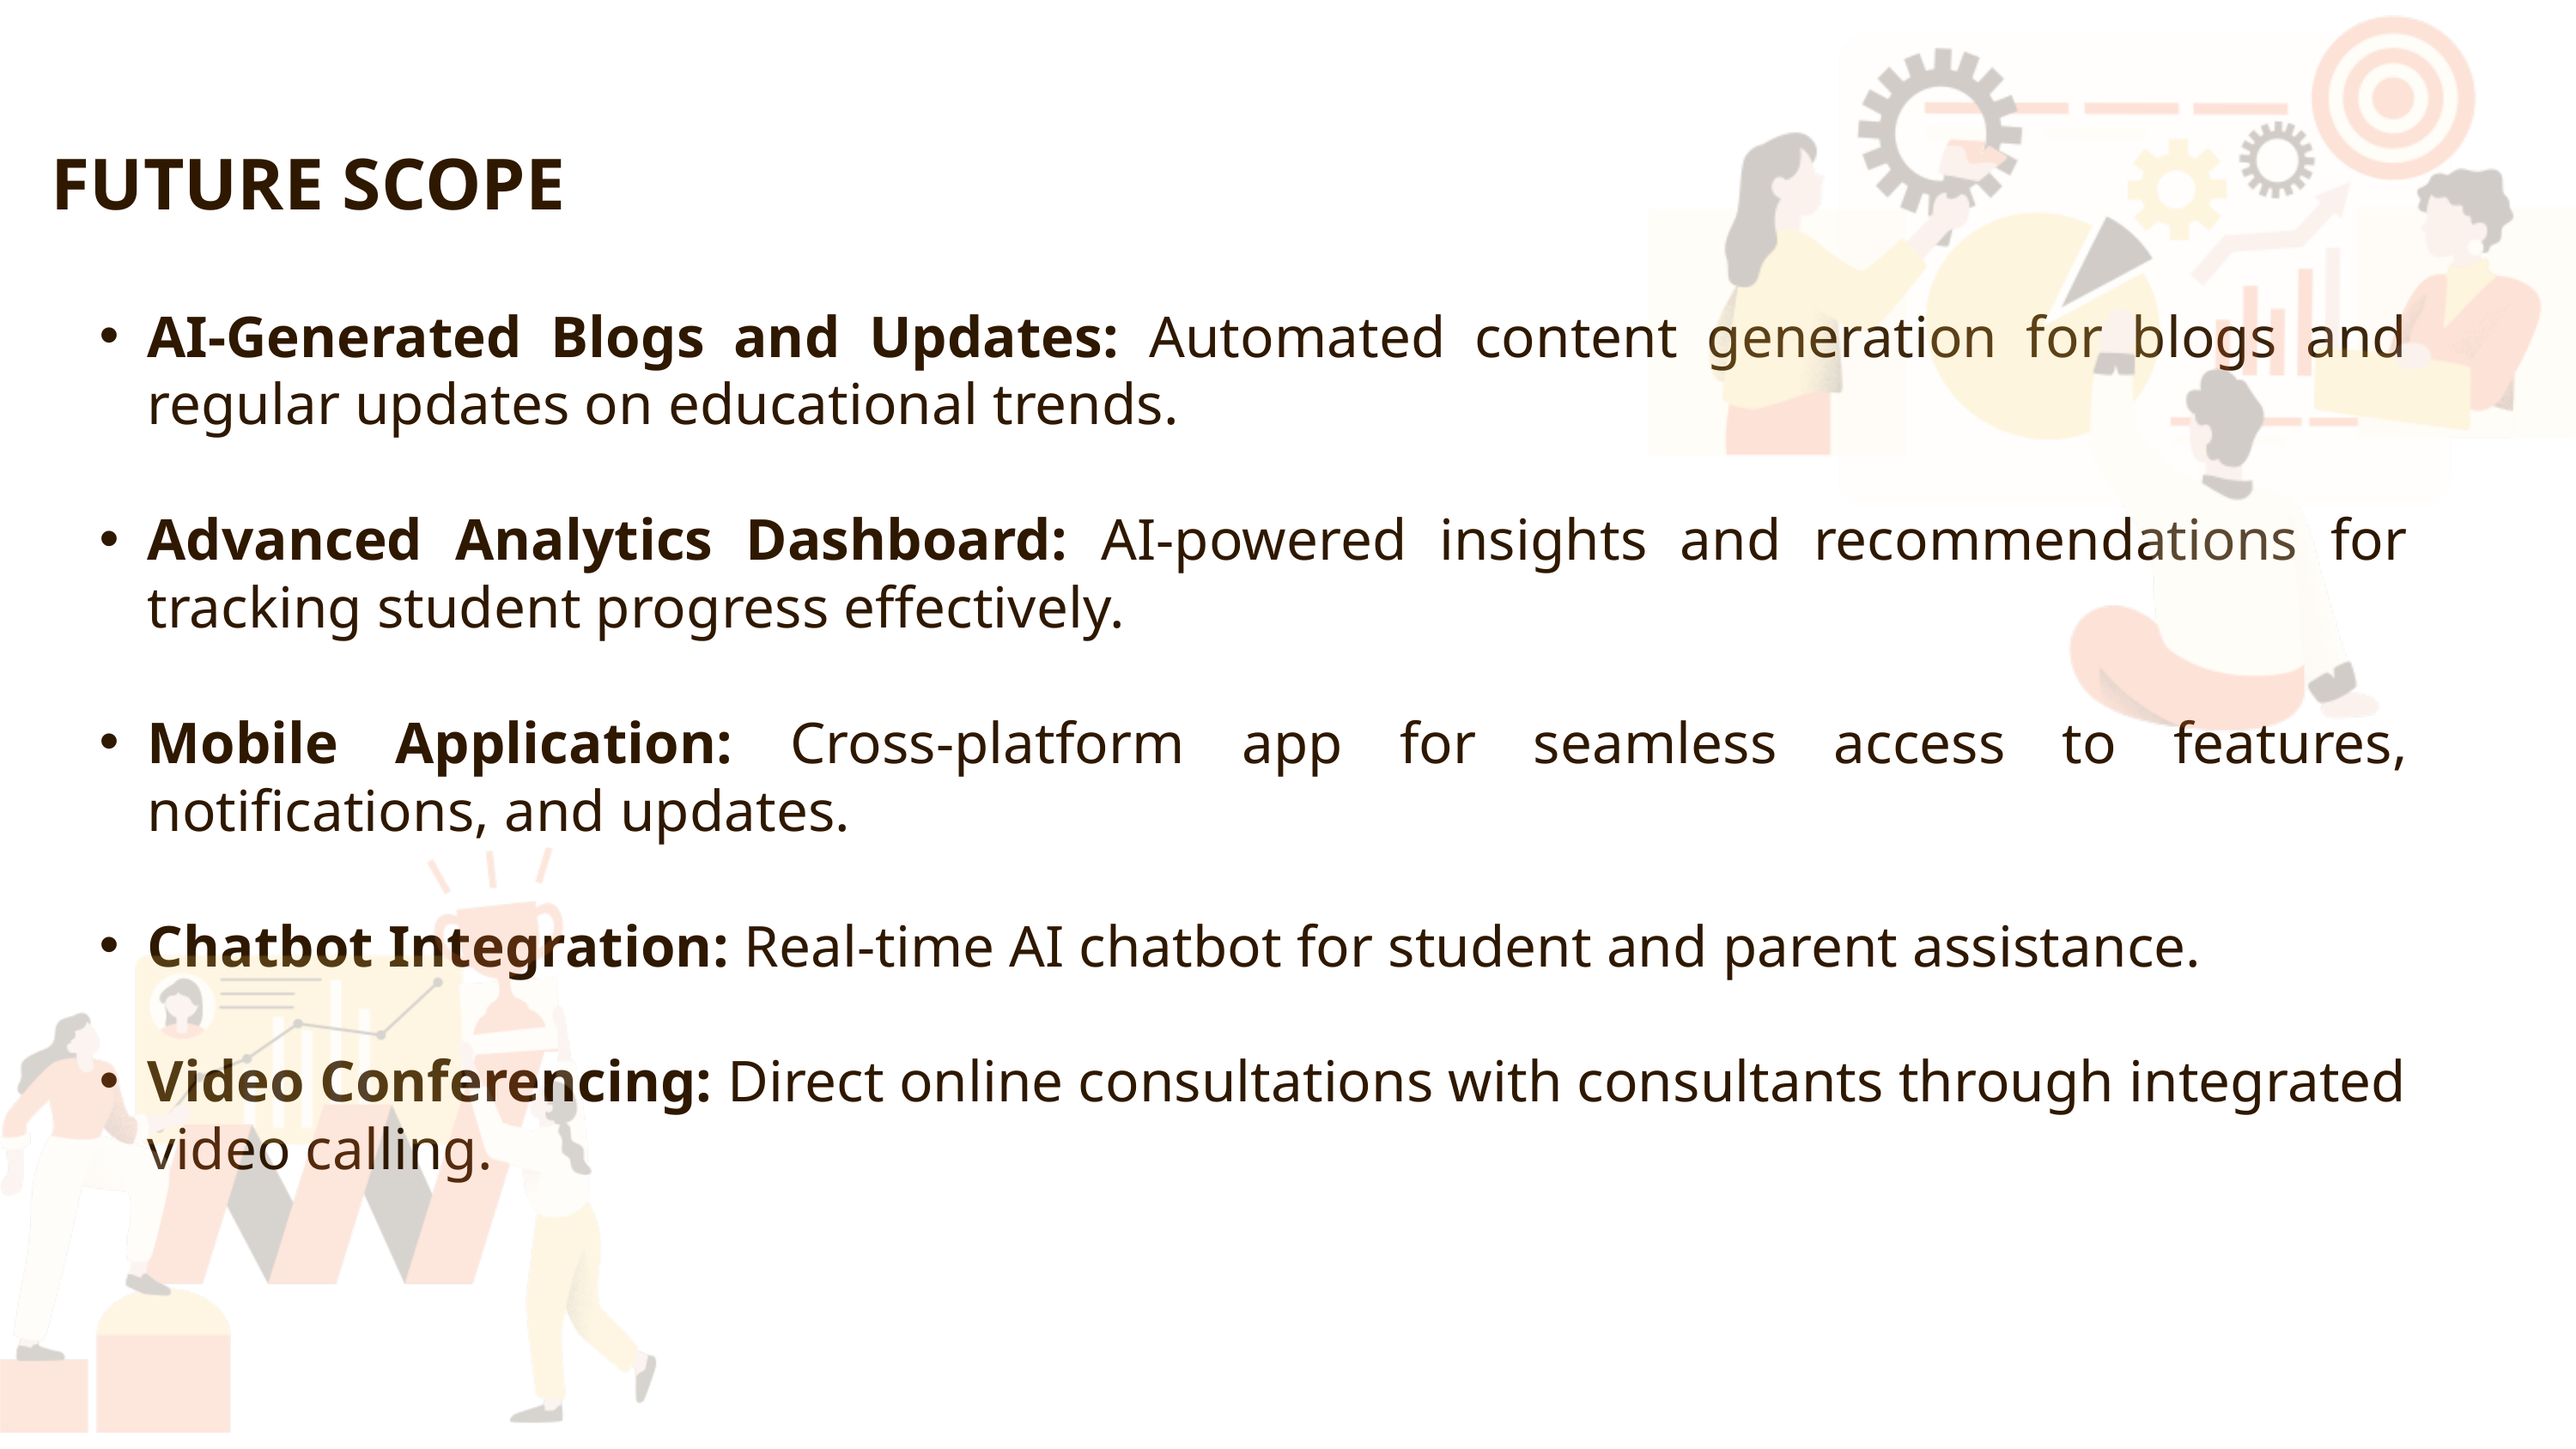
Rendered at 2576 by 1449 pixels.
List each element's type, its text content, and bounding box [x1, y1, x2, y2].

text_box FUTURE SCOPE AI-Generated Blogs and Updates: Automated content generation for blogs and regular updates on educational trends. Advanced Analytics Dashboard: AI-powered insights and recommendations for tracking student progress effectively. Mobile Application: Cross-platform app for seamless access to features, notifications, and updates. Chatbot Integration: Real-time AI chatbot for student and parent assistance. Video Conferencing: Direct online consultations with consultants through integrated video calling. [51, 139, 2410, 1325]
text_box [0, 847, 658, 1433]
text_box [1648, 0, 2576, 748]
